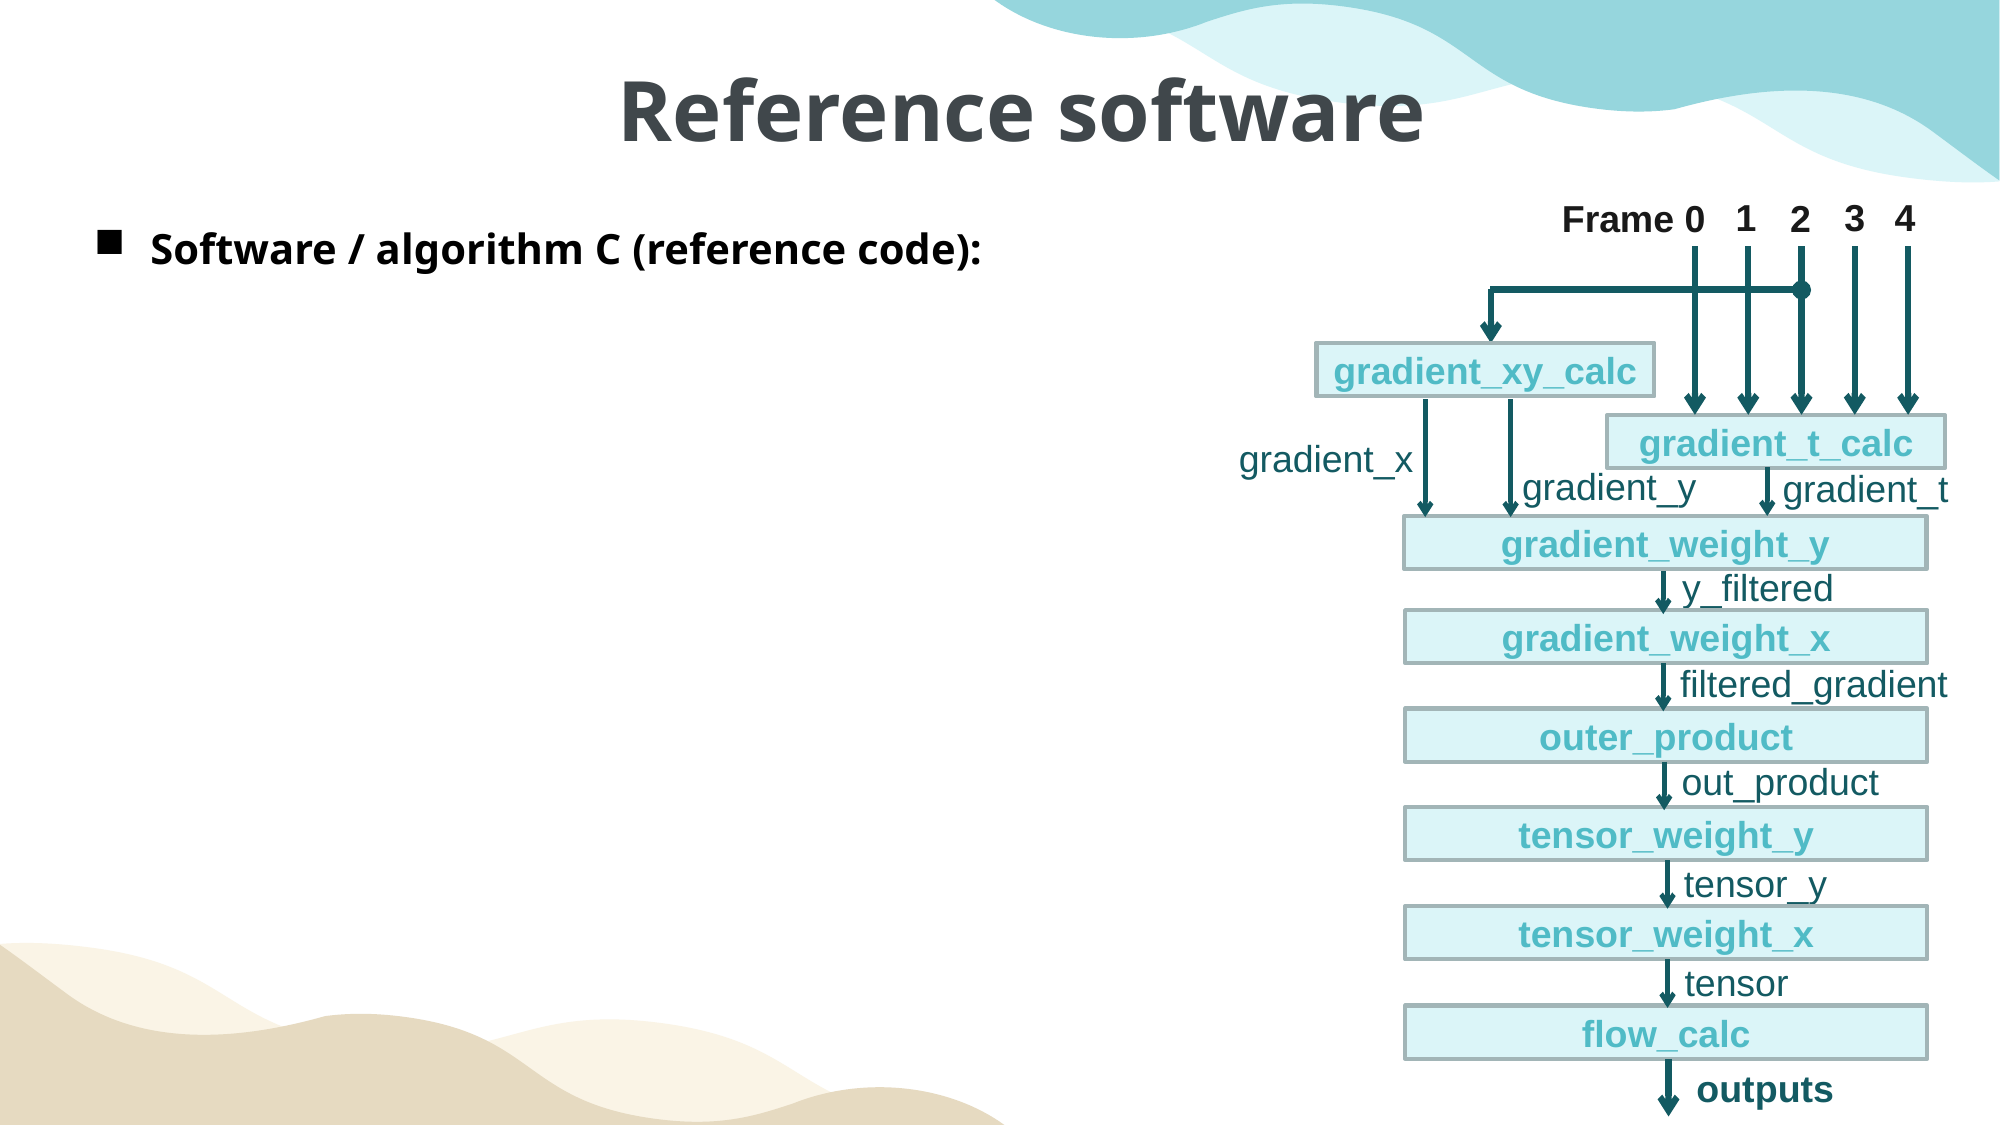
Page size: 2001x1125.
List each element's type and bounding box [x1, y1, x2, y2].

text_box [79, 59, 1965, 1118]
text_box [1224, 427, 1423, 487]
